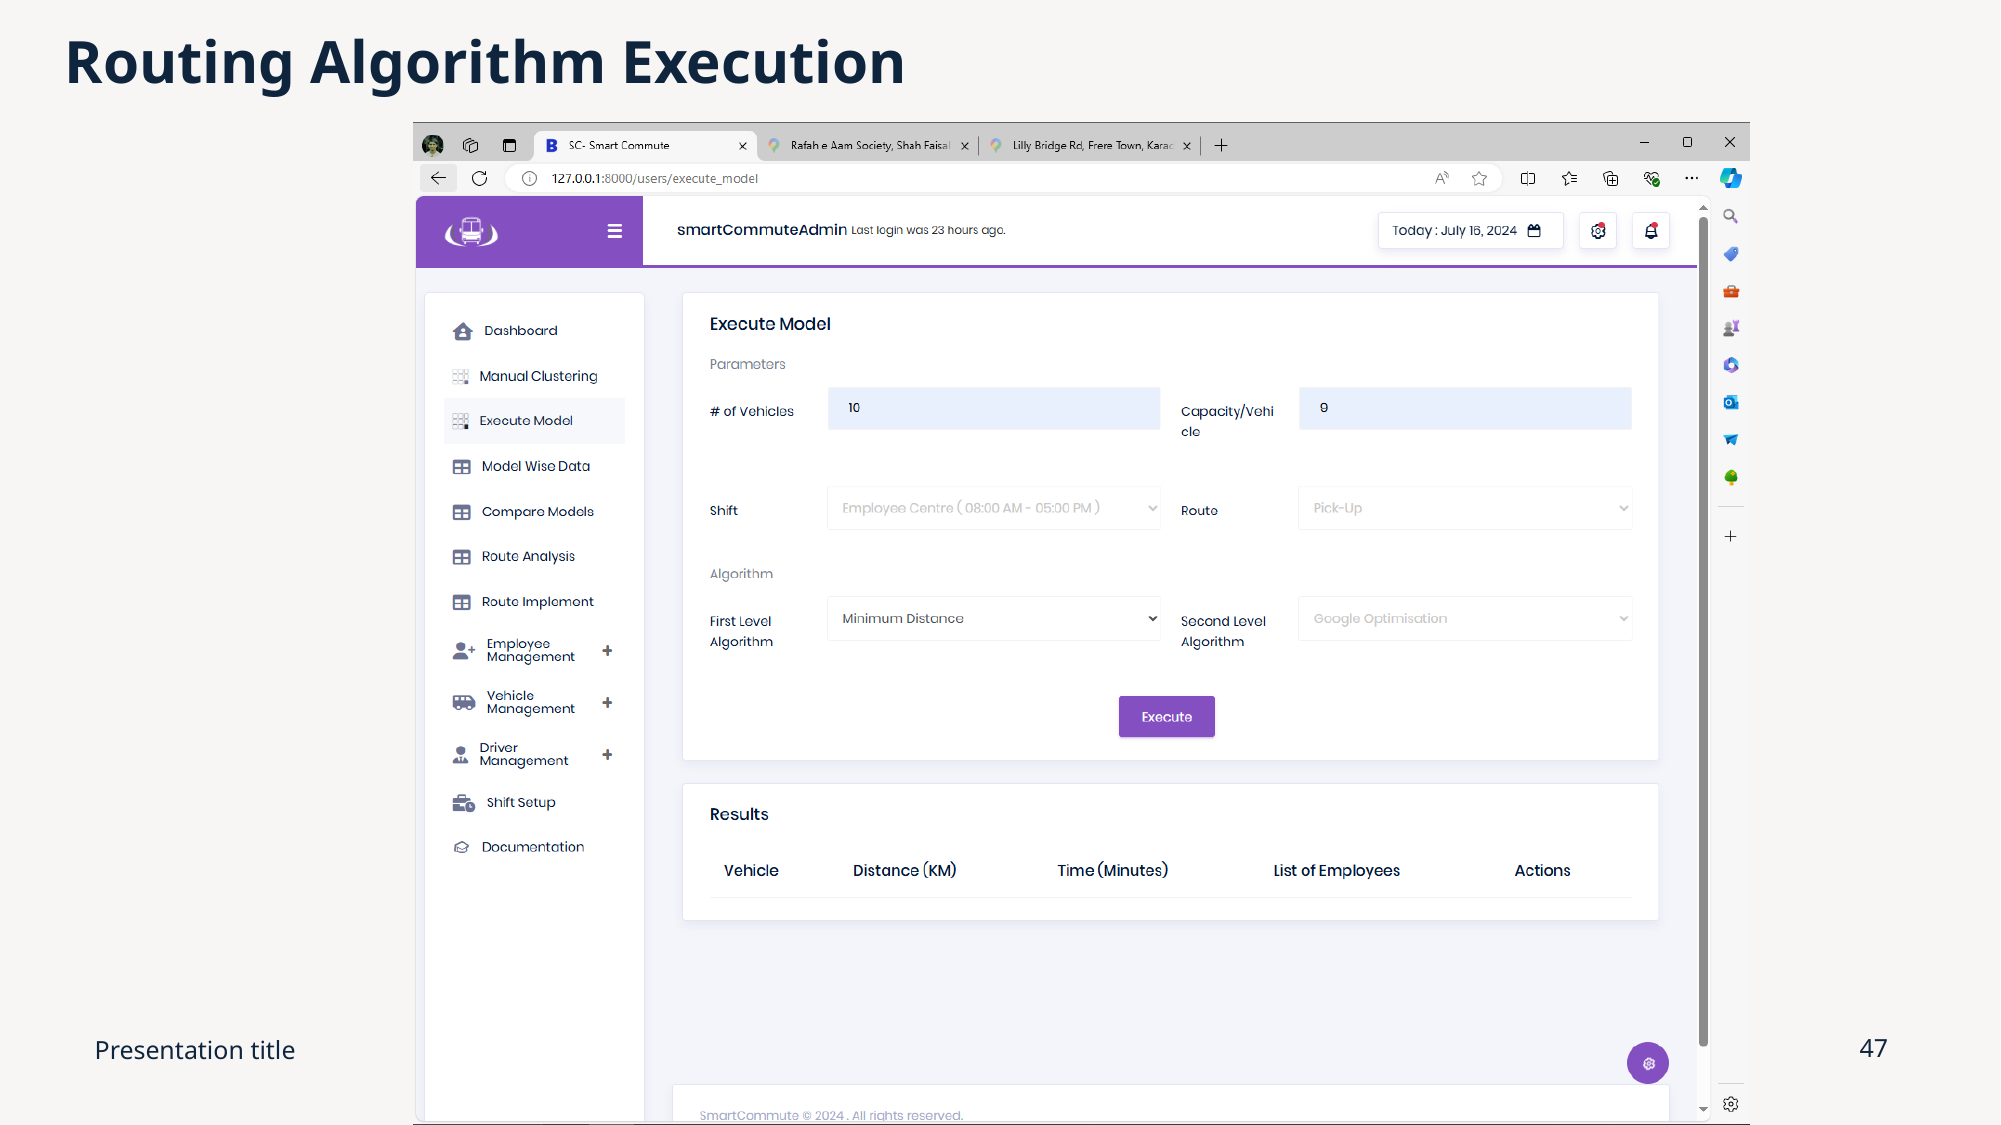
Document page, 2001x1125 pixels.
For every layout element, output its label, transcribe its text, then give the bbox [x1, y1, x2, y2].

footer Presentation title [79, 1020, 413, 1080]
picture [413, 122, 1750, 1125]
title Routing Algorithm Execution [49, 23, 1775, 107]
slide_number 47 [1836, 1020, 1912, 1080]
